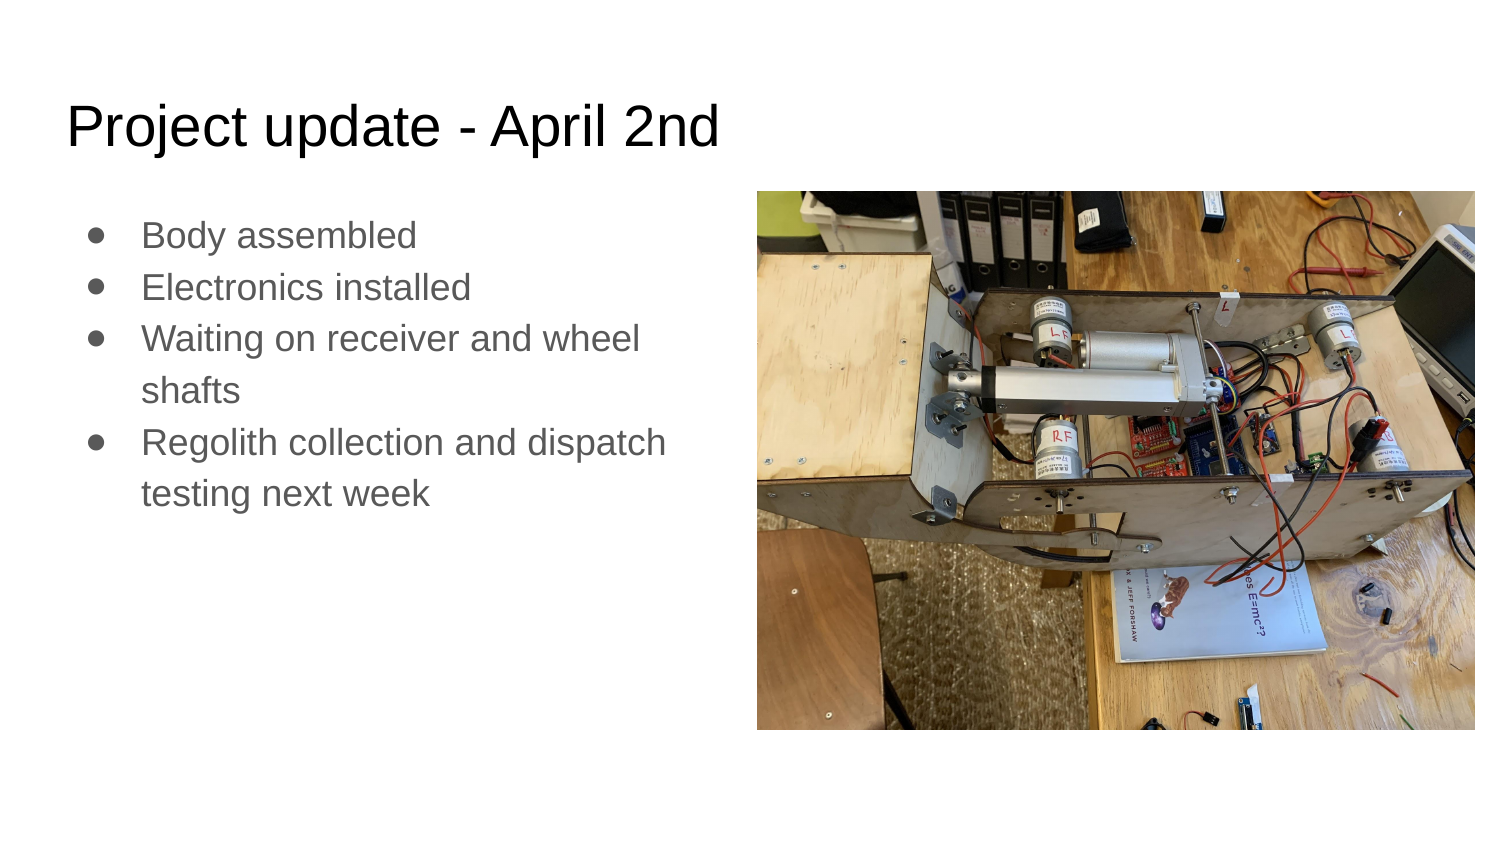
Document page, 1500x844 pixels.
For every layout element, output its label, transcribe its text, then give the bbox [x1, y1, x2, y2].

list Body assembled Electronics installed Waiting on receiver and wheel shafts Regolith collection and dispatch testing next week [51, 189, 733, 565]
picture [757, 191, 1476, 731]
title Project update - April 2nd [51, 72, 1449, 167]
